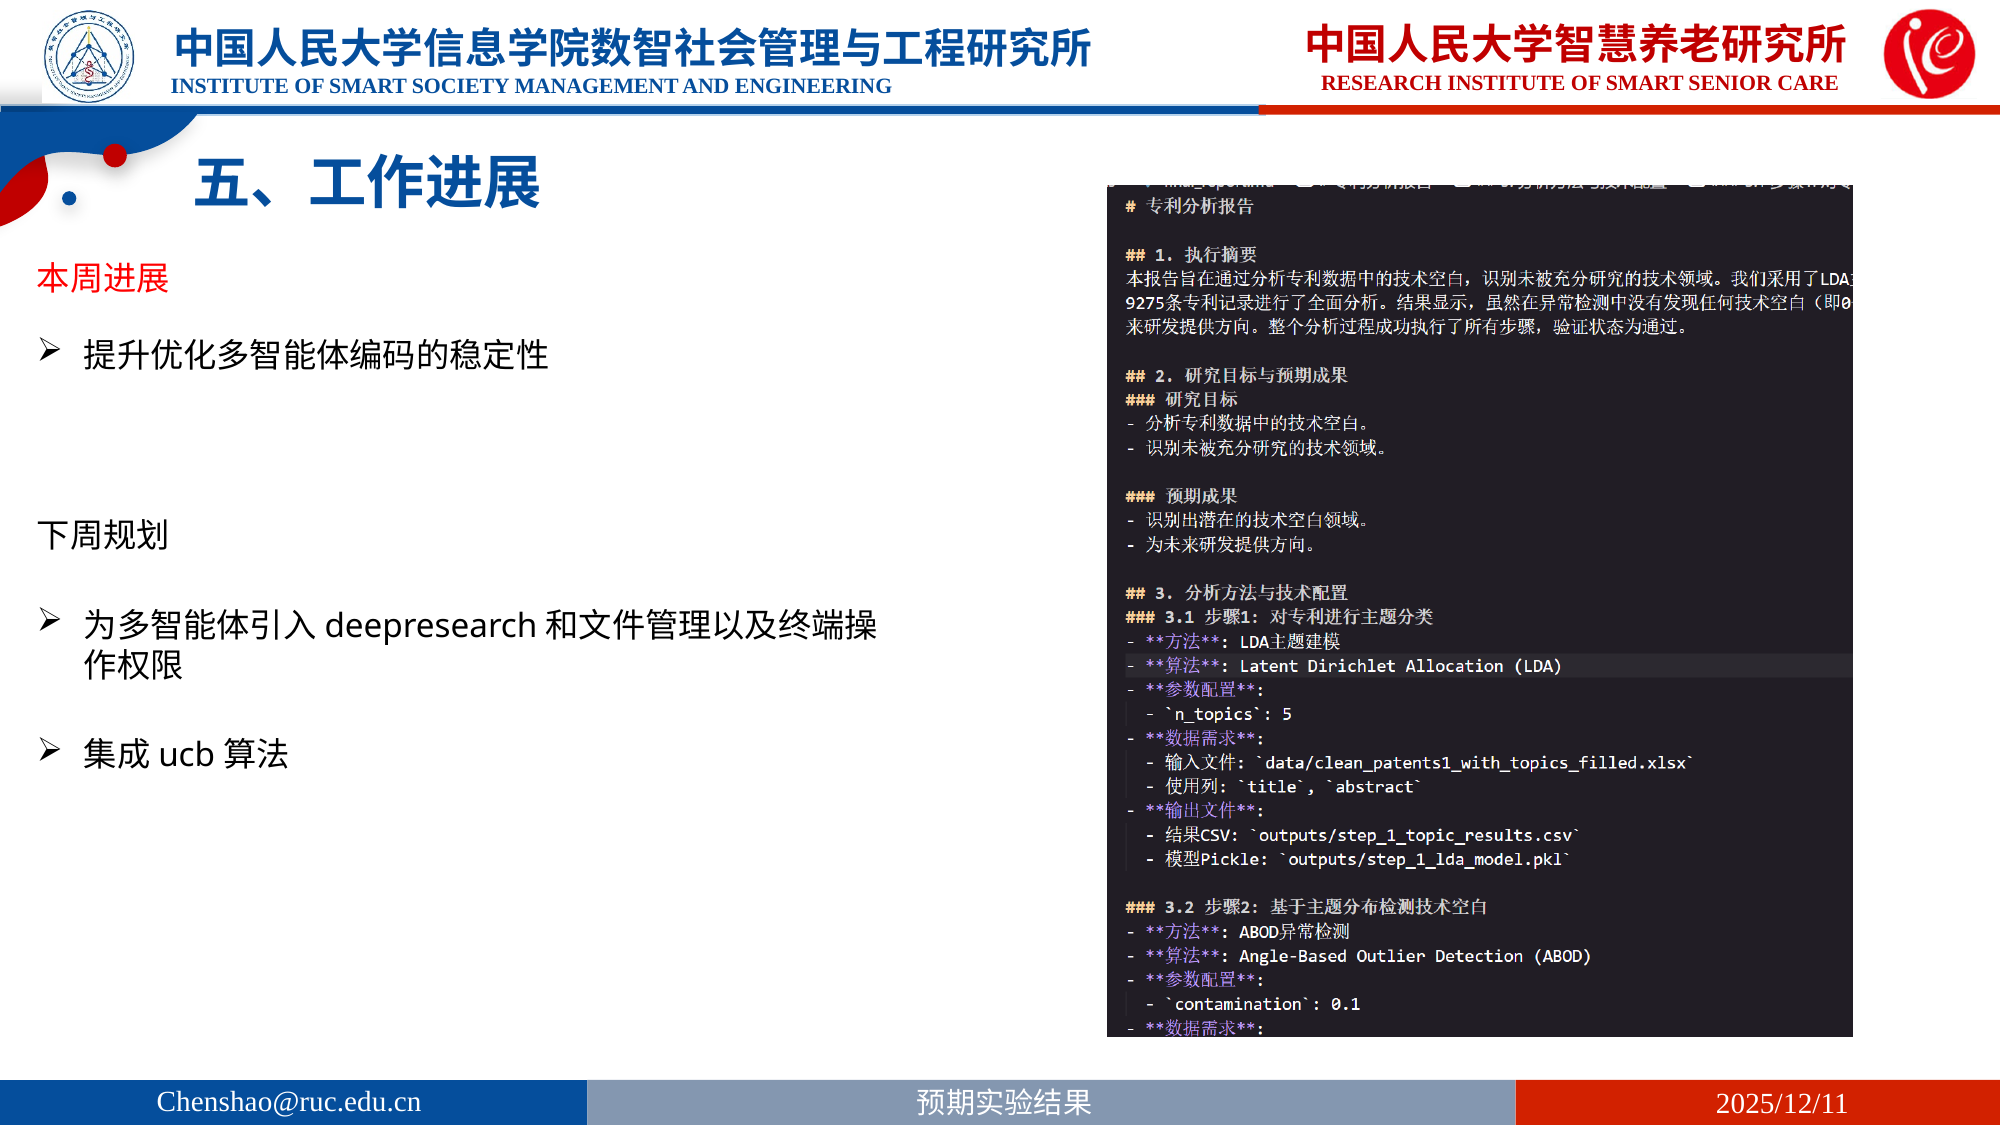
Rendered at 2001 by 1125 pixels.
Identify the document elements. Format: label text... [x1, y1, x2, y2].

text_box 预期实验结果 [902, 1077, 1108, 1125]
text_box 五、工作进展 [177, 138, 1198, 223]
text_box 2025/12/11 [1701, 1077, 1864, 1125]
picture [42, 10, 135, 103]
text_box Chenshao@ruc.edu.cn [141, 1074, 437, 1125]
picture [1880, 8, 1977, 101]
picture [1107, 185, 1853, 1037]
text_box 本周进展 提升优化多智能体编码的稳定性 下周规划 为多智能体引入deepresearch和文件管理以及终端操作权限 集成ucb算法 [22, 249, 900, 954]
